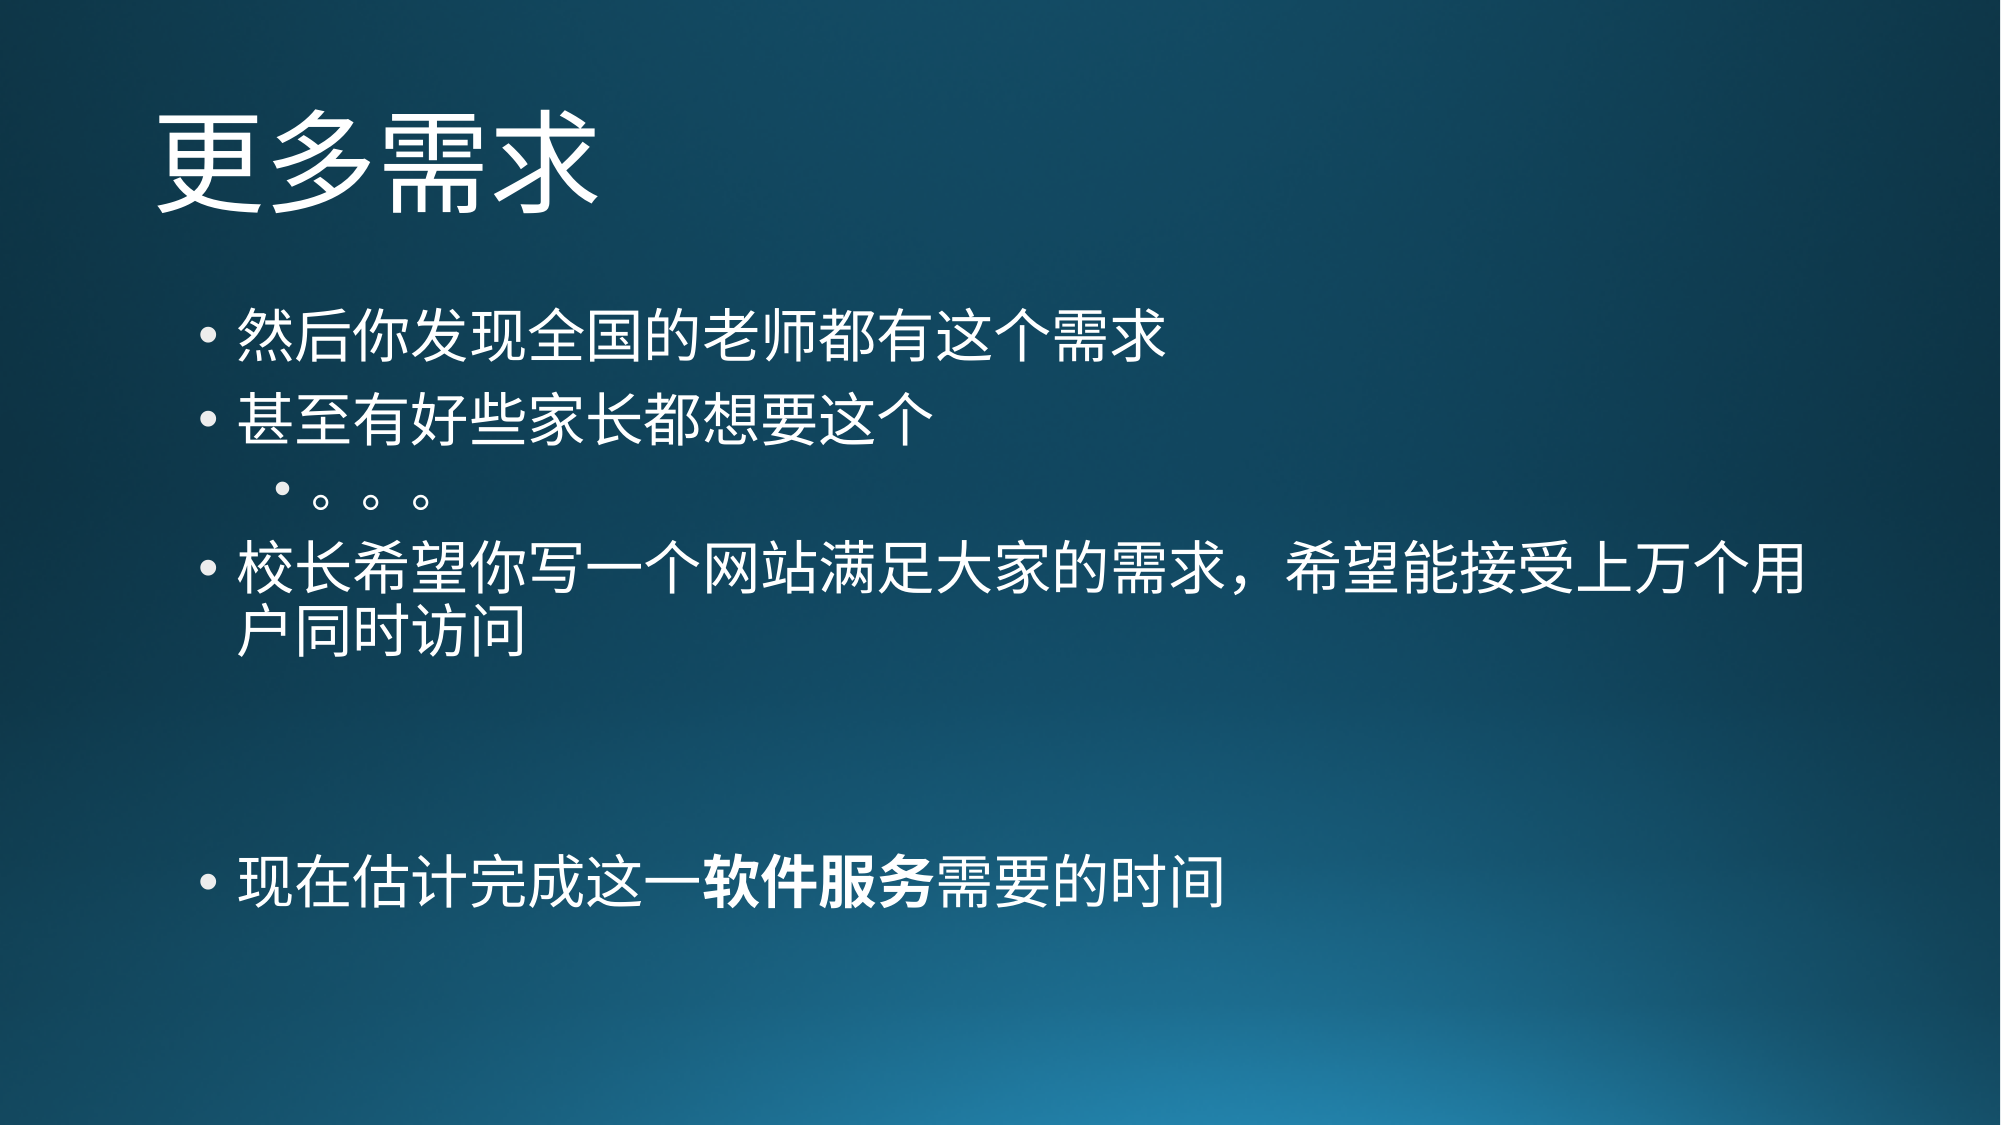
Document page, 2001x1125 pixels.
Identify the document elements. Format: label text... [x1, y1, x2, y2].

picture [0, 0, 2001, 1125]
title 更多需求 [137, 59, 1863, 278]
list 然后你发现全国的老师都有这个需求 甚至有好些家长都想要这个 。。。 校长希望你写一个网站满足大家的需求，希望能接受上万个用户同时访问 现在估计完成这一软件服务需要的时间 [183, 299, 1863, 1014]
